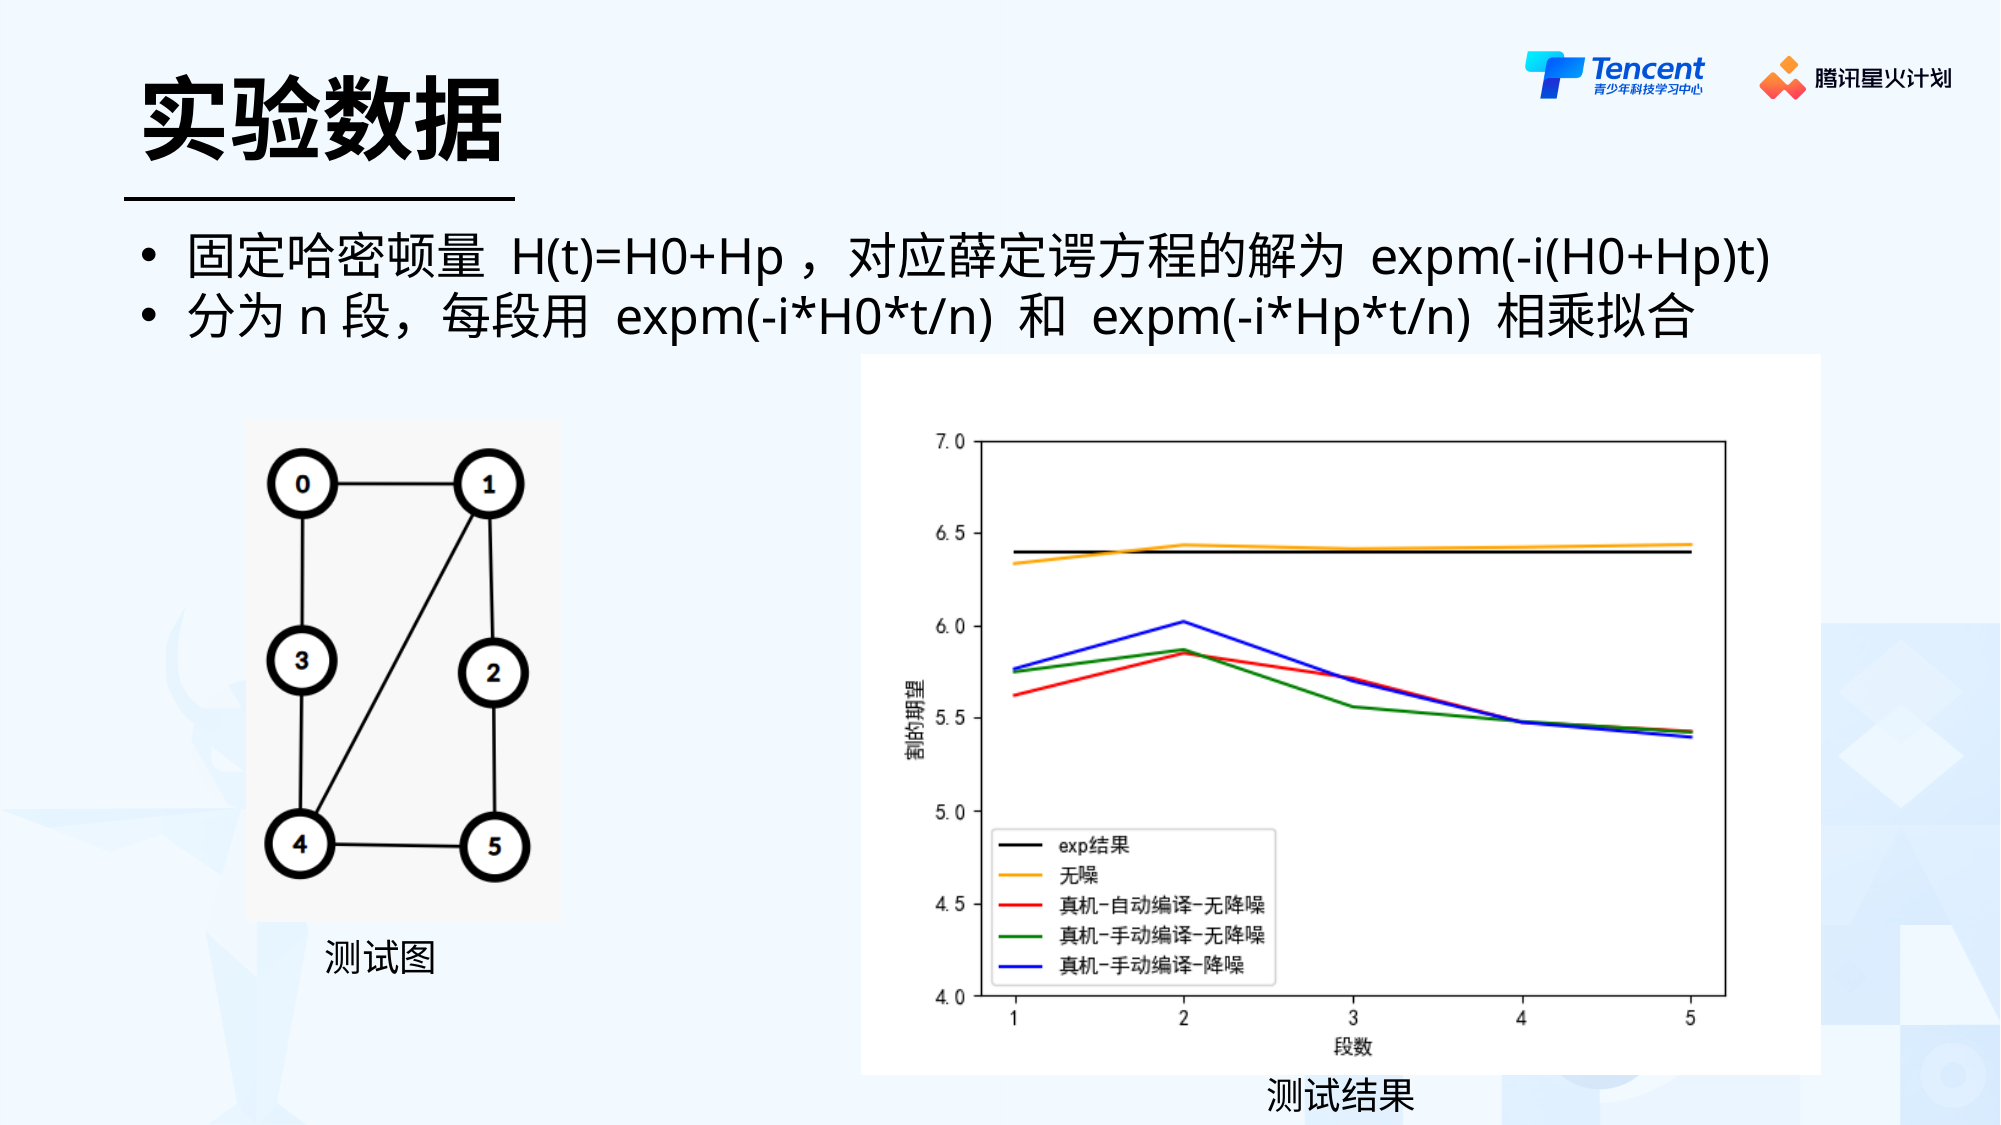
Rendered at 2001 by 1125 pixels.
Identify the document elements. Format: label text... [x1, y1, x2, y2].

picture [0, 0, 2001, 1125]
text_box 实验数据 [124, 0, 1850, 181]
text_box 测试结果 [832, 1064, 1850, 1125]
